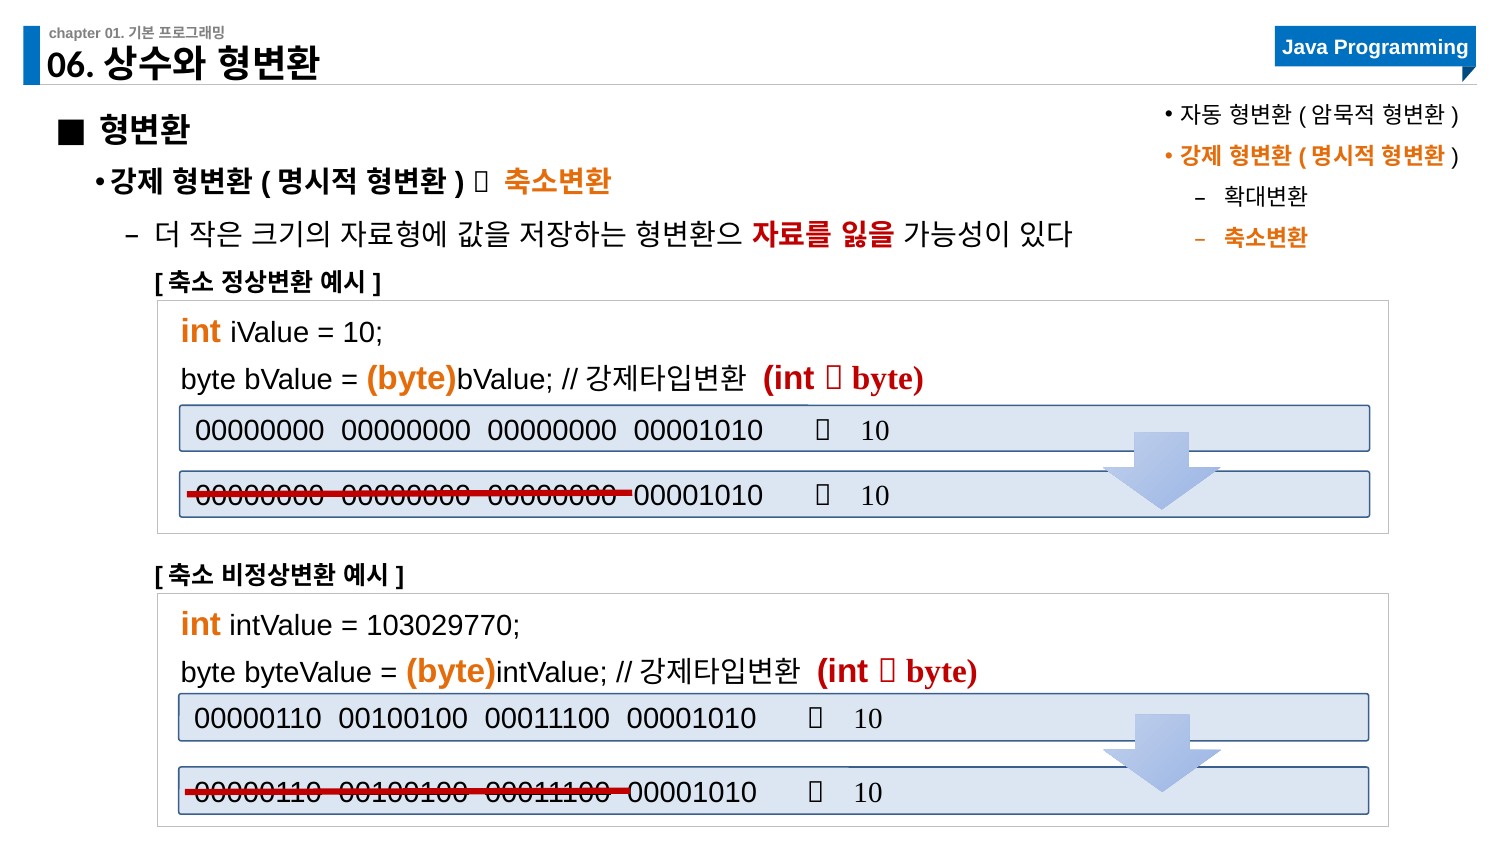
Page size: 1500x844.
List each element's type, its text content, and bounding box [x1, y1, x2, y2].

text_box [축소 비정상변환 예시] [139, 551, 497, 597]
text_box [축소 정상변환 예시] [139, 258, 497, 304]
text_box 00000110 00100100 00011100 00001010  10 [177, 692, 1370, 742]
title 06.상수와 형변환 [47, 51, 542, 86]
text_box int iValue = 10; byte bValue = (byte)bValue; //강제타입변환 (int  byte) [157, 300, 1389, 534]
list 형변환 [55, 89, 1121, 138]
text_box 00000110 00100100 00011100 00001010  10 [177, 765, 1370, 816]
text_box 강제 형변환(명시적 형변환)  축소변환 더 작은 크기의 자료형에 값을 저장하는 형변환으 자료를 잃을 가능성이 있다 [51, 138, 1121, 210]
text_box [1100, 713, 1225, 794]
text_box int intValue = 103029770; byte byteValue = (byte)intValue; //강제타입변환 (int  byte) [157, 593, 1389, 827]
text_box 자동 형변환(암묵적 형변환) 강제 형변환(명시적 형변환) 확대변환 축소변환 [1121, 79, 1485, 257]
